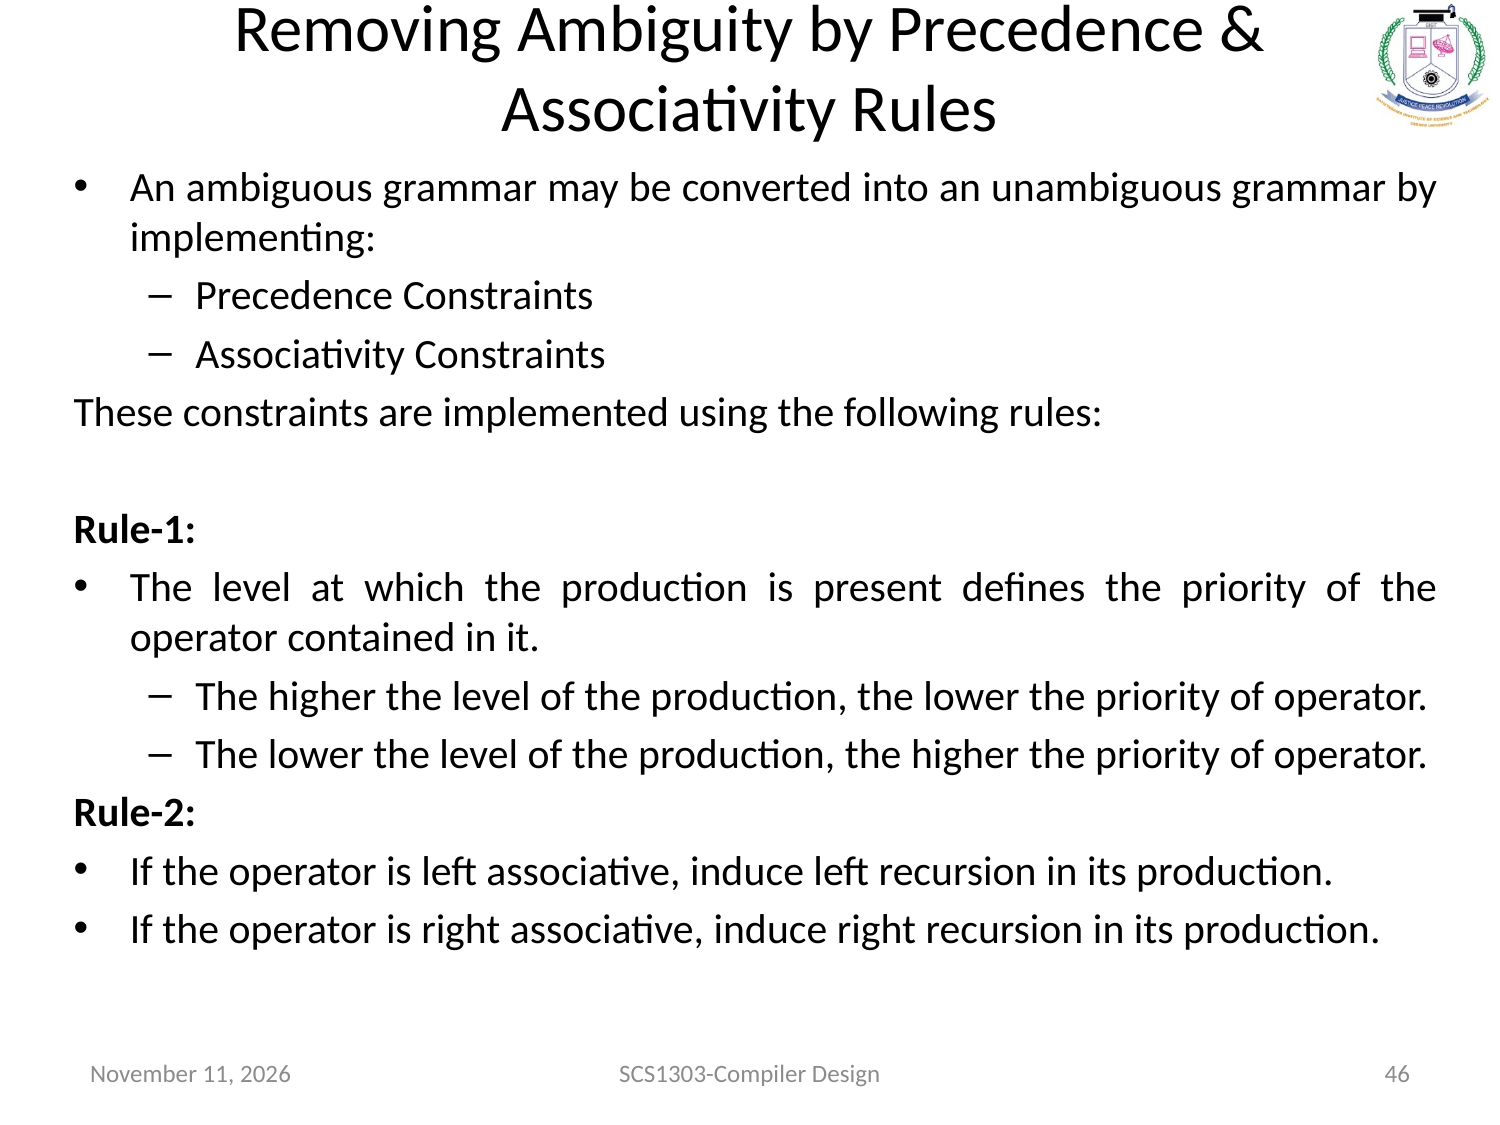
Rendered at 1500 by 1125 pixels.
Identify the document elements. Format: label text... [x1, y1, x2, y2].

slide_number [75, 1042, 425, 1103]
picture [1425, 0, 1500, 129]
footer SCS1303-Compiler Design [512, 1042, 988, 1103]
list An ambiguous grammar may be converted into an unambiguous grammar by implementing: Precedence Constraints Associativity Constraints These constraints are implemented using the following rules: Rule-1: The level at which the production is present defines the priority of the operator contained in it. The higher the level of the production, the lower the priority of operator. The lower the level of the production, the higher the priority of operator. Rule-2: If the operator is left associative, induce left recursion in its production. If the operator is right associative, induce right recursion in its production. [58, 152, 1454, 1005]
slide_number 46 [1074, 1042, 1425, 1103]
title Removing Ambiguity by Precedence & Associativity Rules [75, 0, 1425, 129]
